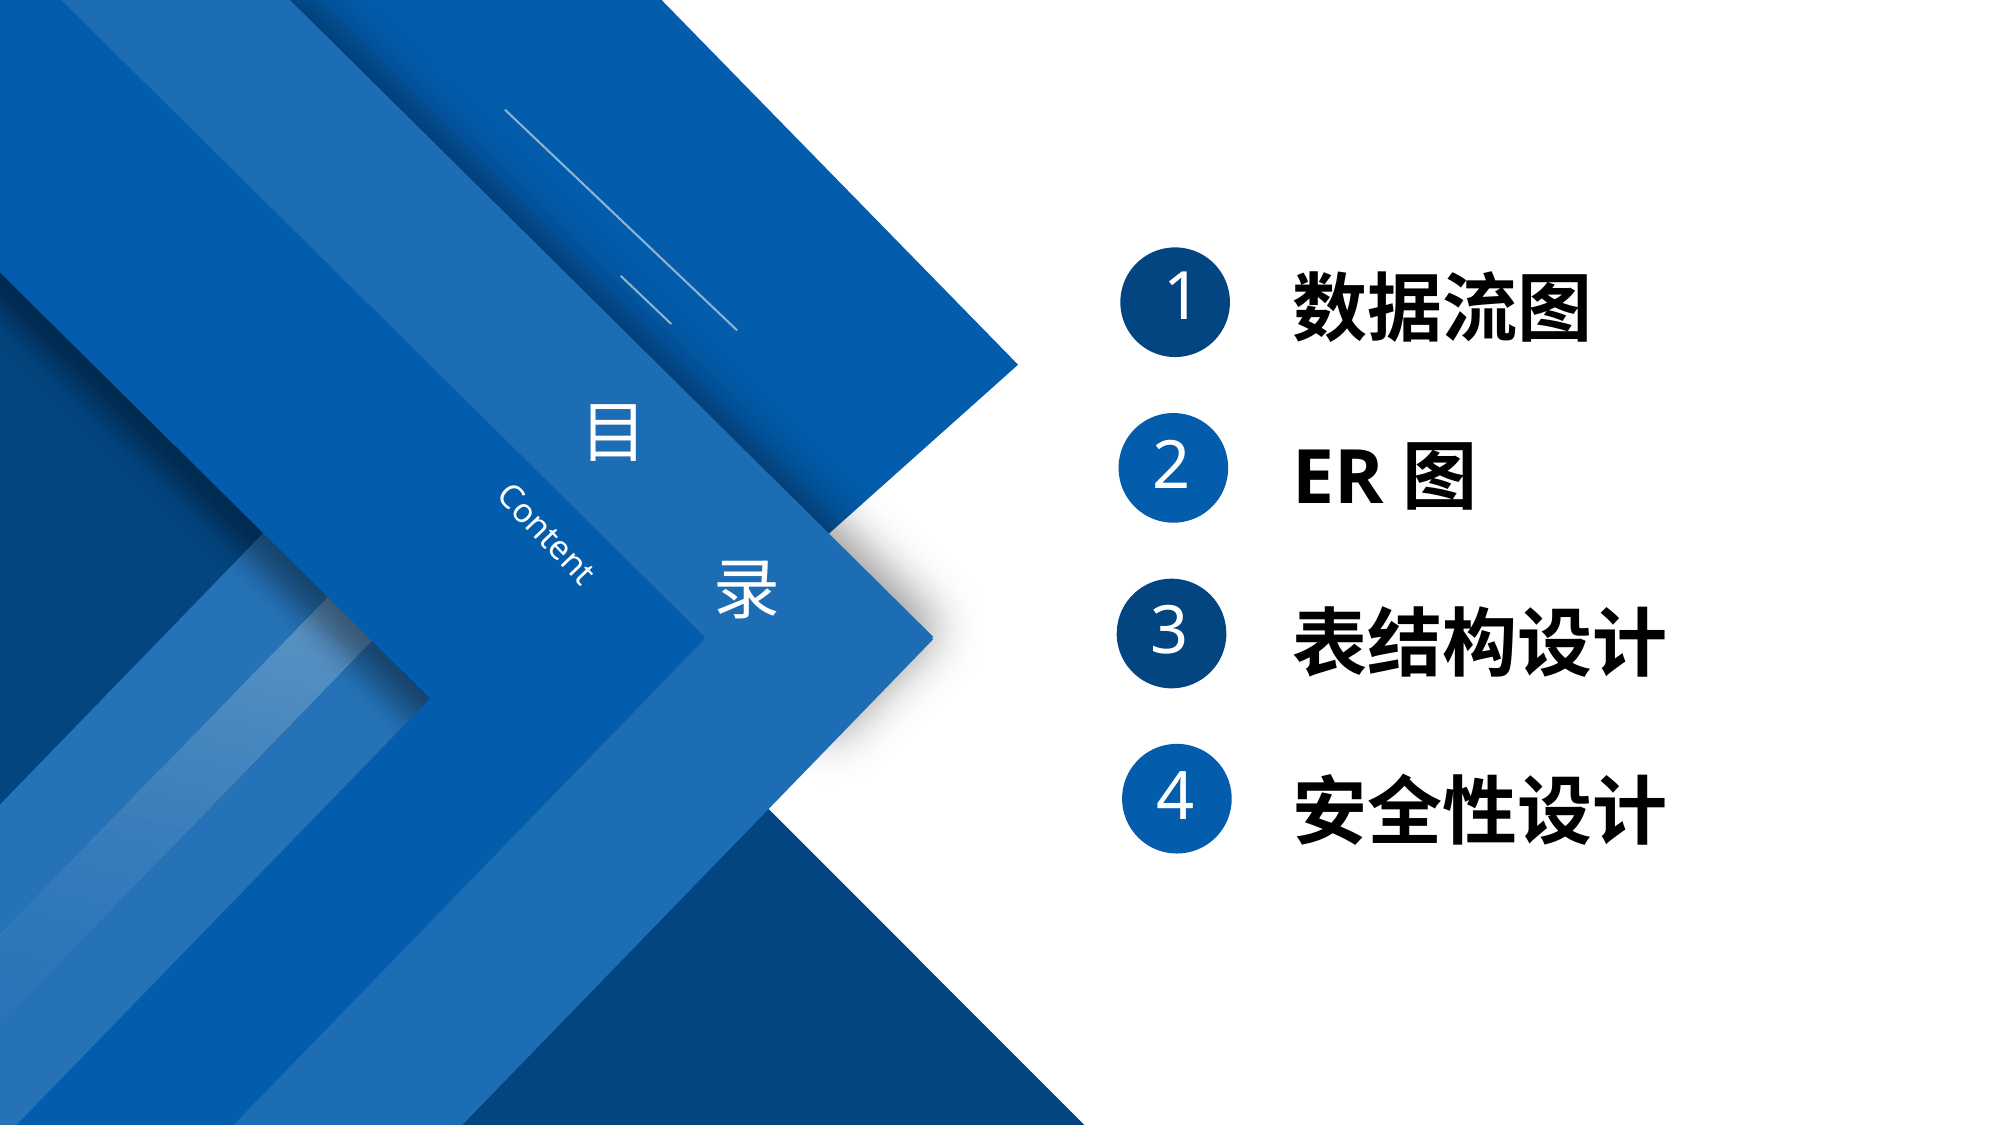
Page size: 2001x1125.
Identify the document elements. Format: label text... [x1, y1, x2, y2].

text_box [356, 0, 894, 236]
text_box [802, 236, 1031, 1125]
text_box [1031, 1070, 1086, 1125]
text_box ER图 [1278, 420, 1754, 526]
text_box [1118, 412, 1229, 523]
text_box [1116, 578, 1227, 689]
text_box 安全性设计 [1278, 755, 1855, 861]
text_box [512, 101, 730, 339]
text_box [487, 76, 705, 236]
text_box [1120, 245, 1230, 358]
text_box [0, 236, 802, 1125]
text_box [564, 382, 797, 636]
text_box 表结构设计 [1278, 588, 1855, 693]
text_box 数据流图 [1278, 253, 1754, 358]
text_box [1122, 743, 1232, 854]
